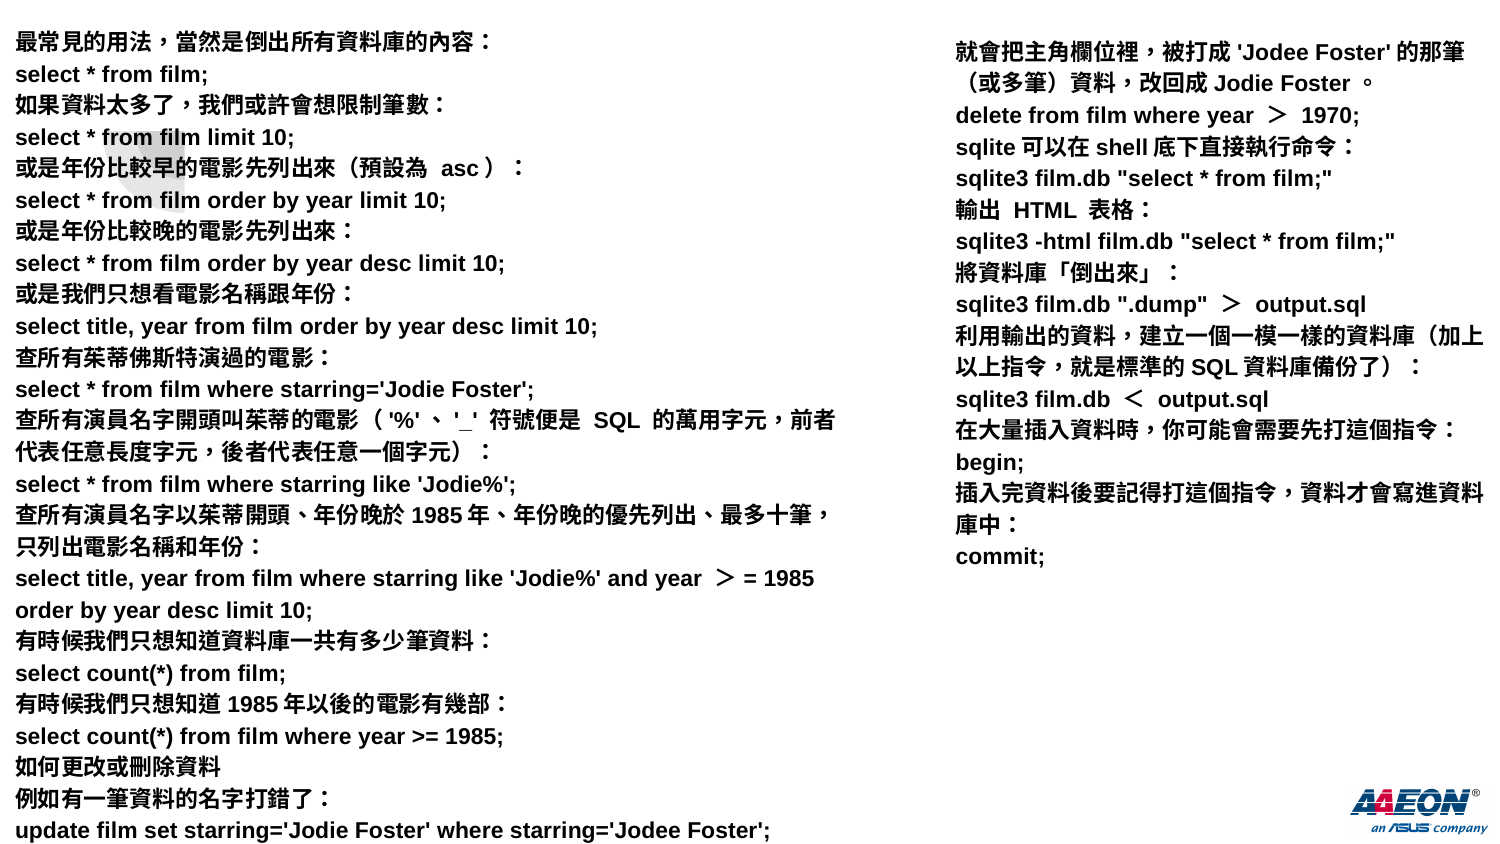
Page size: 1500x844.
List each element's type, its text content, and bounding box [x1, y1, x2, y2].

text_box 就會把主角欄位裡，被打成'Jodee Foster'的那筆（或多筆）資料，改回成Jodie Foster。 delete from film where year ＞ 1970; sqlite可以在shell底下直接執行命令： sqlite3 film.db "select * from film;" 輸出 HTML 表格： sqlite3 -html film.db "select * from film;" 將資料庫「倒出來」： sqlite3 film.db ".dump" ＞ output.sql 利用輸出的資料，建立一個一模一樣的資料庫（加上以上指令，就是標準的SQL資料庫備份了）： sqlite3 film.db ＜ output.sql 在大量插入資料時，你可能會需要先打這個指令： begin; 插入完資料後要記得打這個指令，資料才會寫進資料庫中： commit; [940, 18, 1500, 844]
list 最常見的用法，當然是倒出所有資料庫的內容： select * from film; 如果資料太多了，我們或許會想限制筆數： select * from film limit 10; 或是年份比較早的電影先列出來（預設為 asc）： select * from film order by year limit 10; 或是年份比較晚的電影先列出來： select * from film order by year desc limit 10; 或是我們只想看電影名稱跟年份： select title, year from film order by year desc limit 10; 查所有茱蒂佛斯特演過的電影： select * from film where starring='Jodie Foster'; 查所有演員名字開頭叫茱蒂的電影（'%'、'_' 符號便是 SQL 的萬用字元，前者代表任意長度字元，後者代表任意一個字元）： select * from film where starring like 'Jodie%'; 查所有演員名字以茱蒂開頭、年份晚於1985年、年份晚的優先列出、最多十筆，只列出電影名稱和年份： select title, year from film where starring like 'Jodie%' and year ＞= 1985 order by year desc limit 10; 有時候我們只想知道資料庫一共有多少筆資料： select count(*) from film; 有時候我們只想知道1985年以後的電影有幾部： select count(*) from film where year >= 1985; 如何更改或刪除資料 例如有一筆資料的名字打錯了： update film set starring='Jodie Foster' where starring='Jodee Foster'; [0, 8, 867, 844]
picture [1348, 787, 1489, 836]
